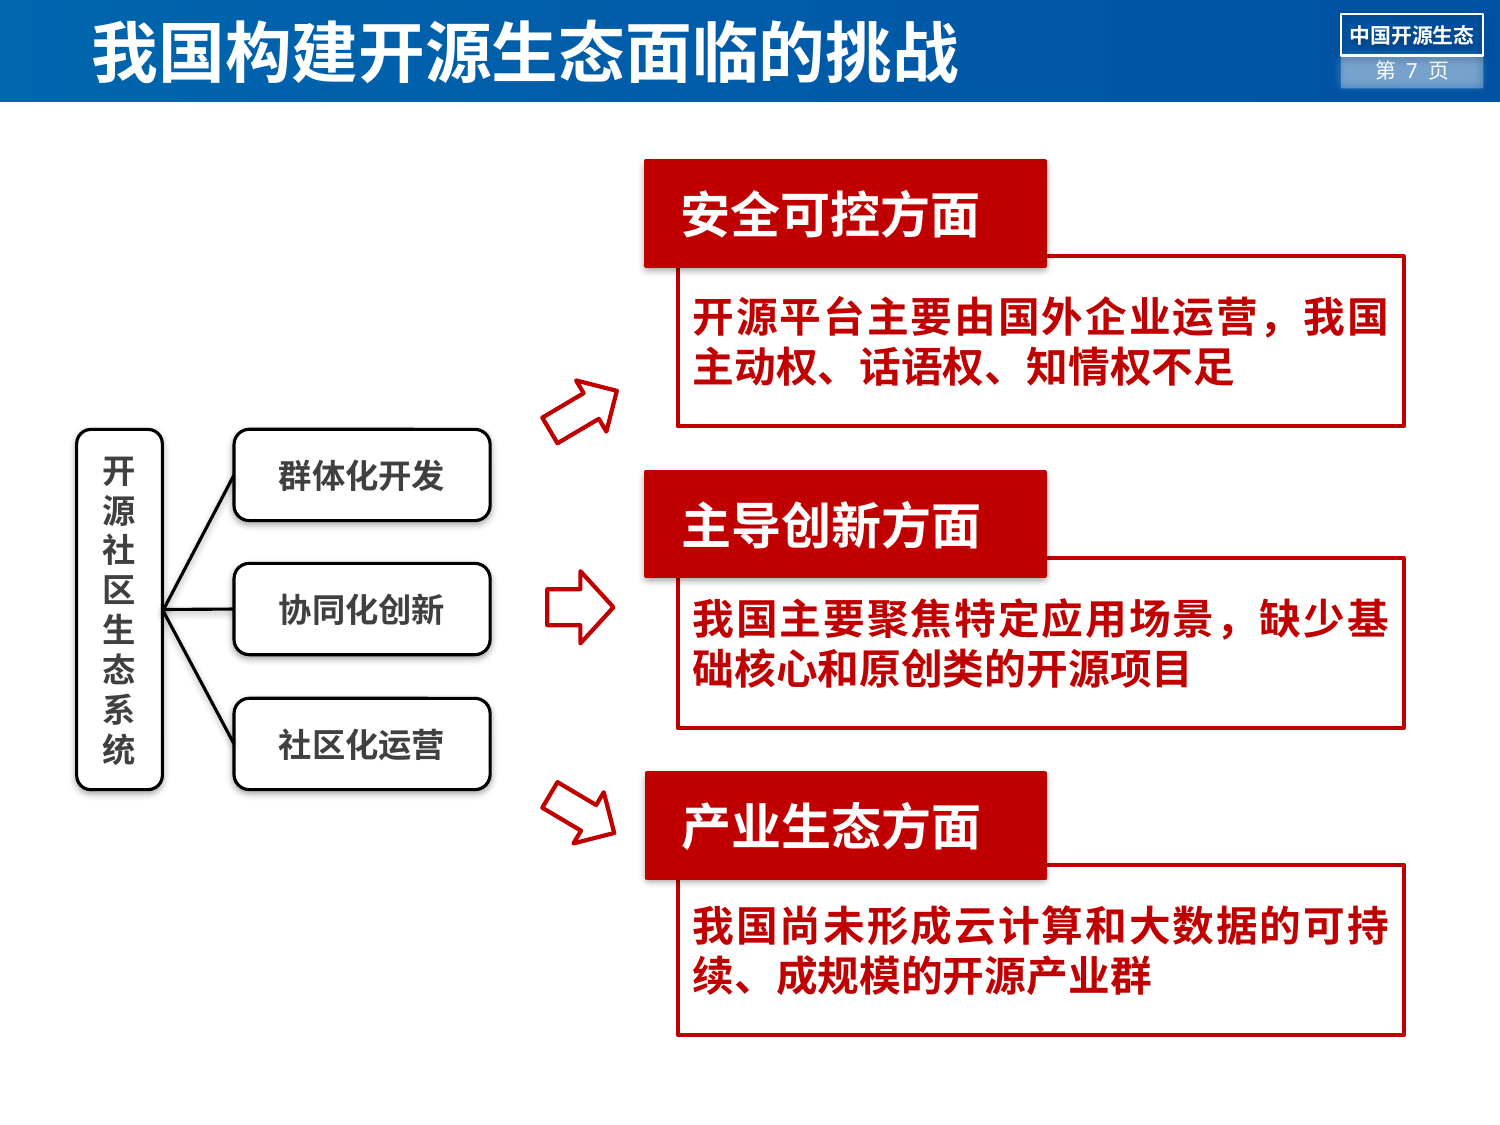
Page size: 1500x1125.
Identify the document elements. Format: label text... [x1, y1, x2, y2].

title 我国构建开源生态面临的挑战 [76, 0, 1342, 103]
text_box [544, 160, 1404, 1036]
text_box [76, 429, 491, 790]
